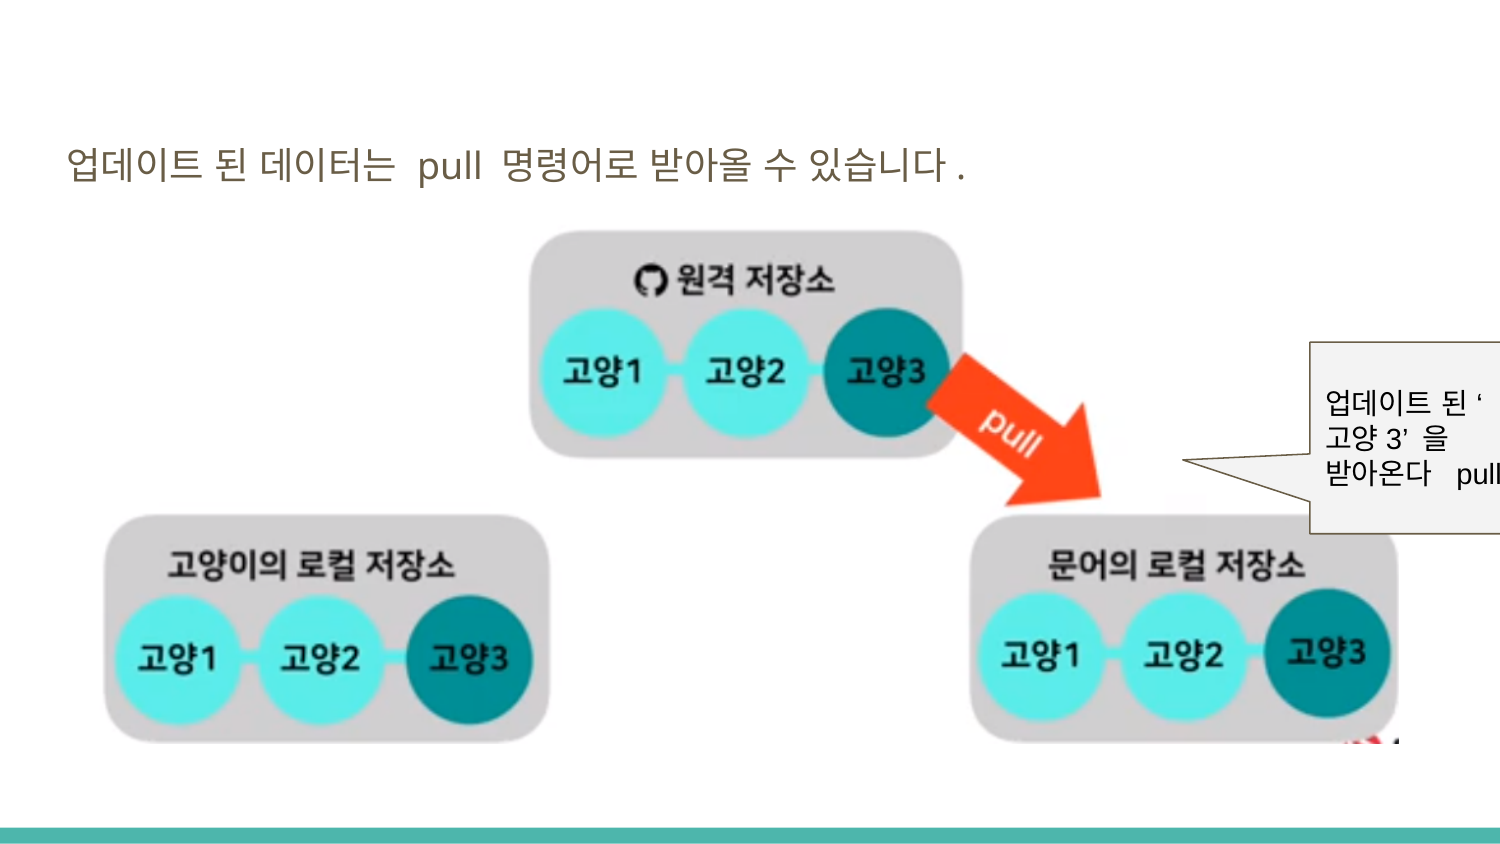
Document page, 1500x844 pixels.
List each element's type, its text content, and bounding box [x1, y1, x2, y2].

picture [99, 224, 1399, 744]
list 업데이트 된 데이터는 pull 명령어로 받아올 수 있습니다. [51, 120, 1449, 187]
text_box 업데이트 된 ‘고양3’ 을 받아온다 pull [1402, 342, 1500, 534]
